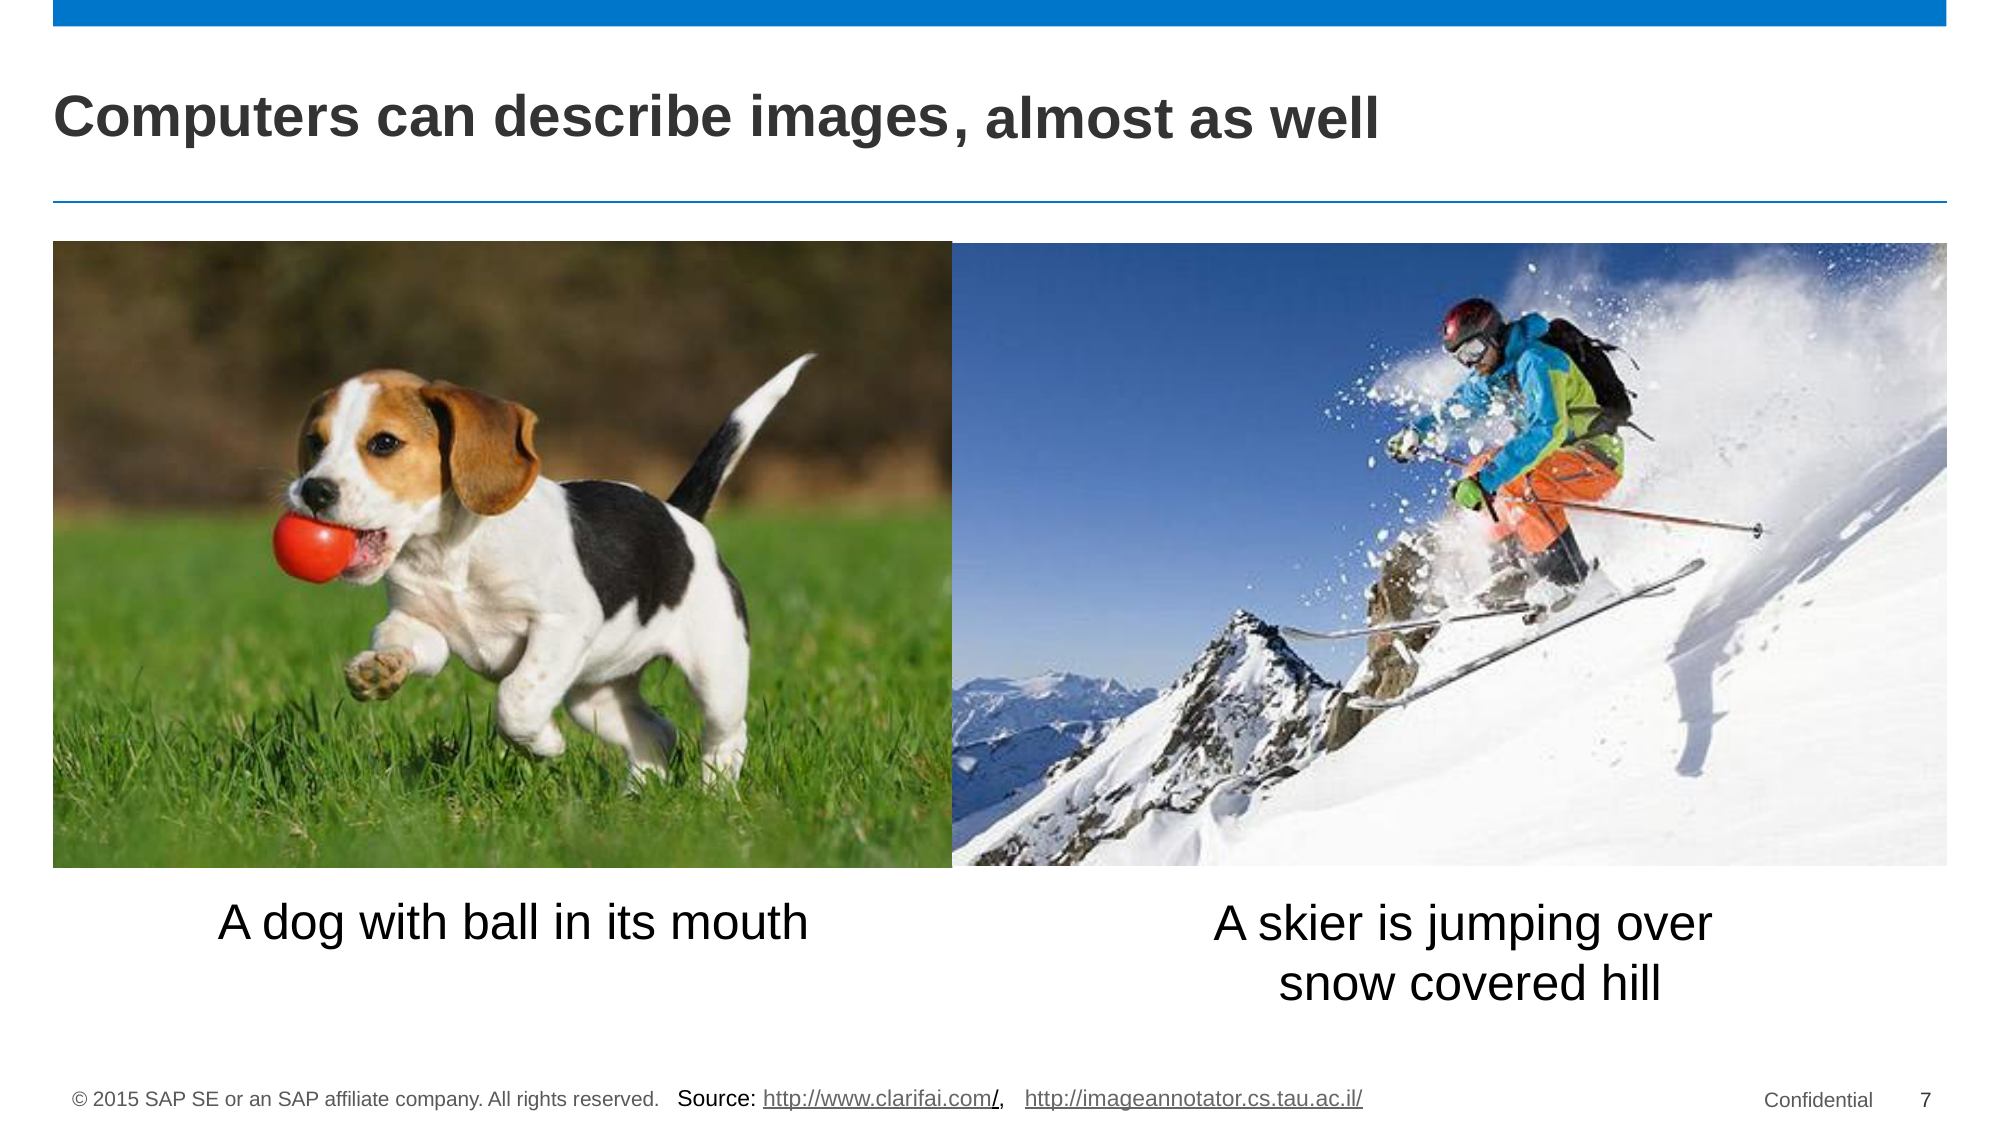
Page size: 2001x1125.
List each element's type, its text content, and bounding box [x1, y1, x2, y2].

text_box A dog with ball in its mouth [203, 882, 825, 958]
slide_number 7 [1888, 1078, 1947, 1120]
footer Confidential [1722, 1077, 1889, 1120]
text_box , almost as well [953, 52, 1605, 177]
title Computers can describe images [53, 51, 1947, 176]
picture [52, 241, 1947, 868]
text_box Source: http://www.clarifai.com/, http://imageannotator.cs.tau.ac.il/ [662, 1075, 1385, 1118]
text_box A skier is jumping over snow covered hill [1078, 883, 1863, 1018]
